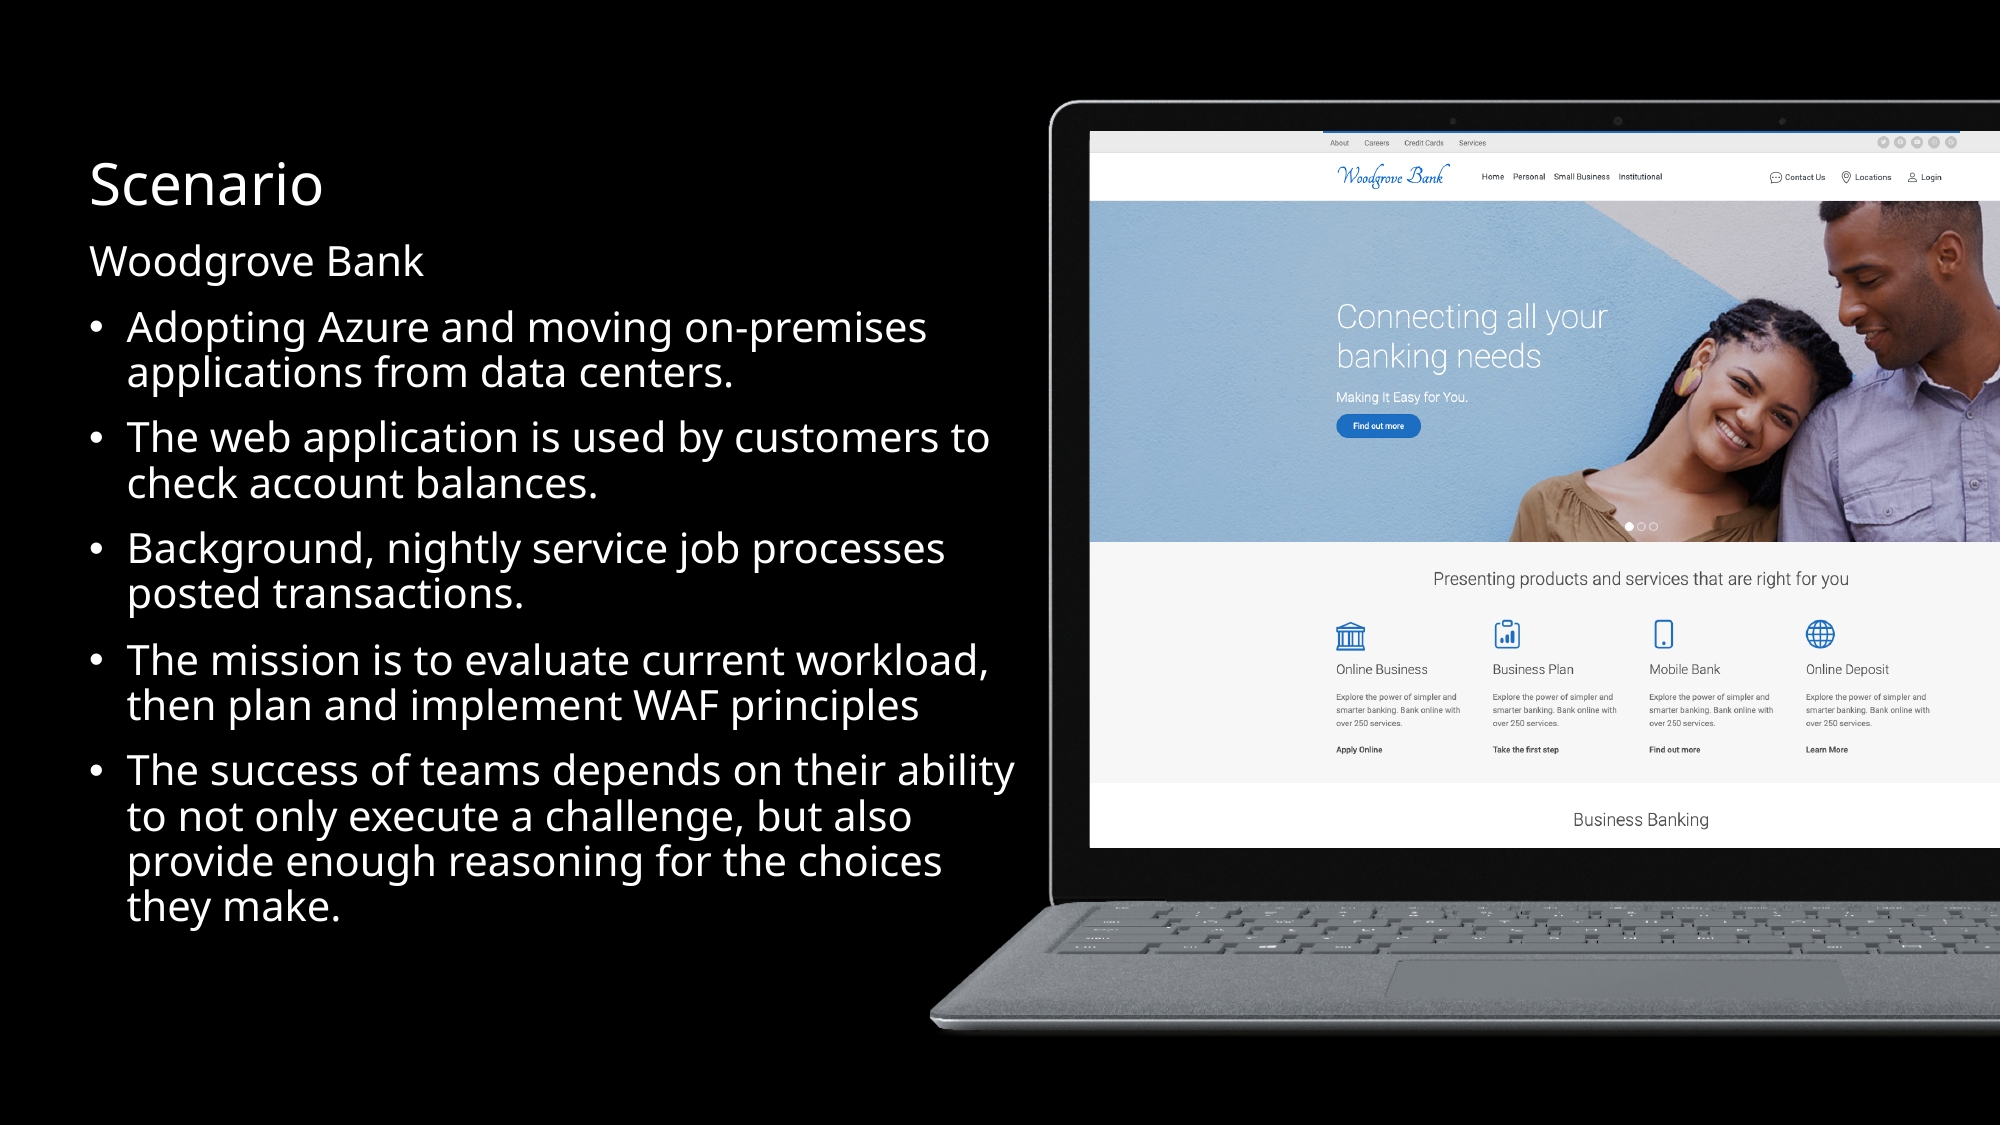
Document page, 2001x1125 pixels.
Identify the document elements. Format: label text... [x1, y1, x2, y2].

text_box Woodgrove Bank Adopting Azure and moving on-premises applications from data centers. The web application is used by customers to check account balances. Background, nightly service job processes posted transactions. The mission is to evaluate current workload, then plan and implement WAF principles The success of teams depends on their ability to not only execute a challenge, but also provide enough reasoning for the choices they make. [74, 232, 712, 1052]
text_box Scenario [74, 118, 712, 232]
picture [712, 0, 2000, 1125]
